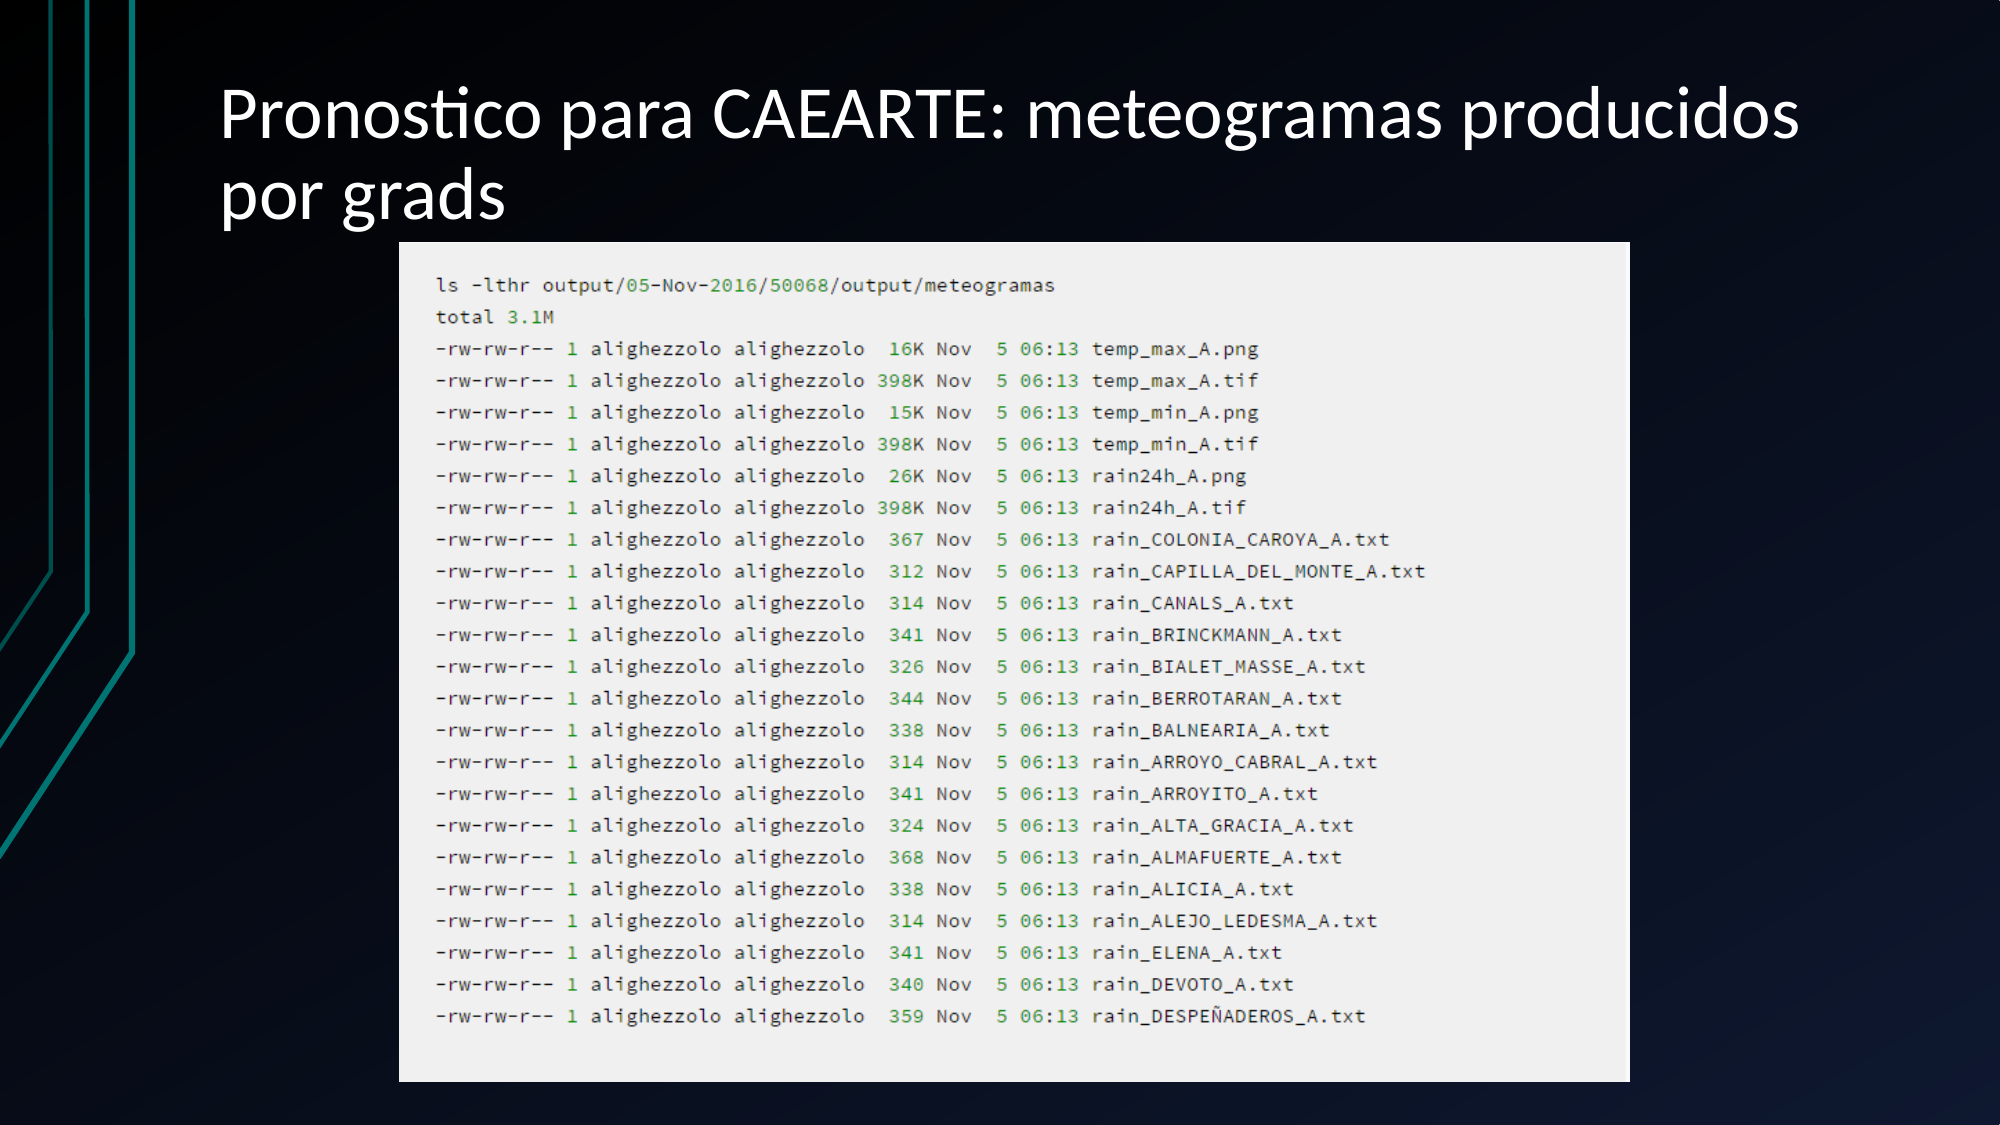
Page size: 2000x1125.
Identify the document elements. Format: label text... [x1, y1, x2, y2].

picture [399, 242, 1630, 1083]
title Pronostico para CAEARTE: meteogramas producidos por grads [199, 45, 1900, 246]
